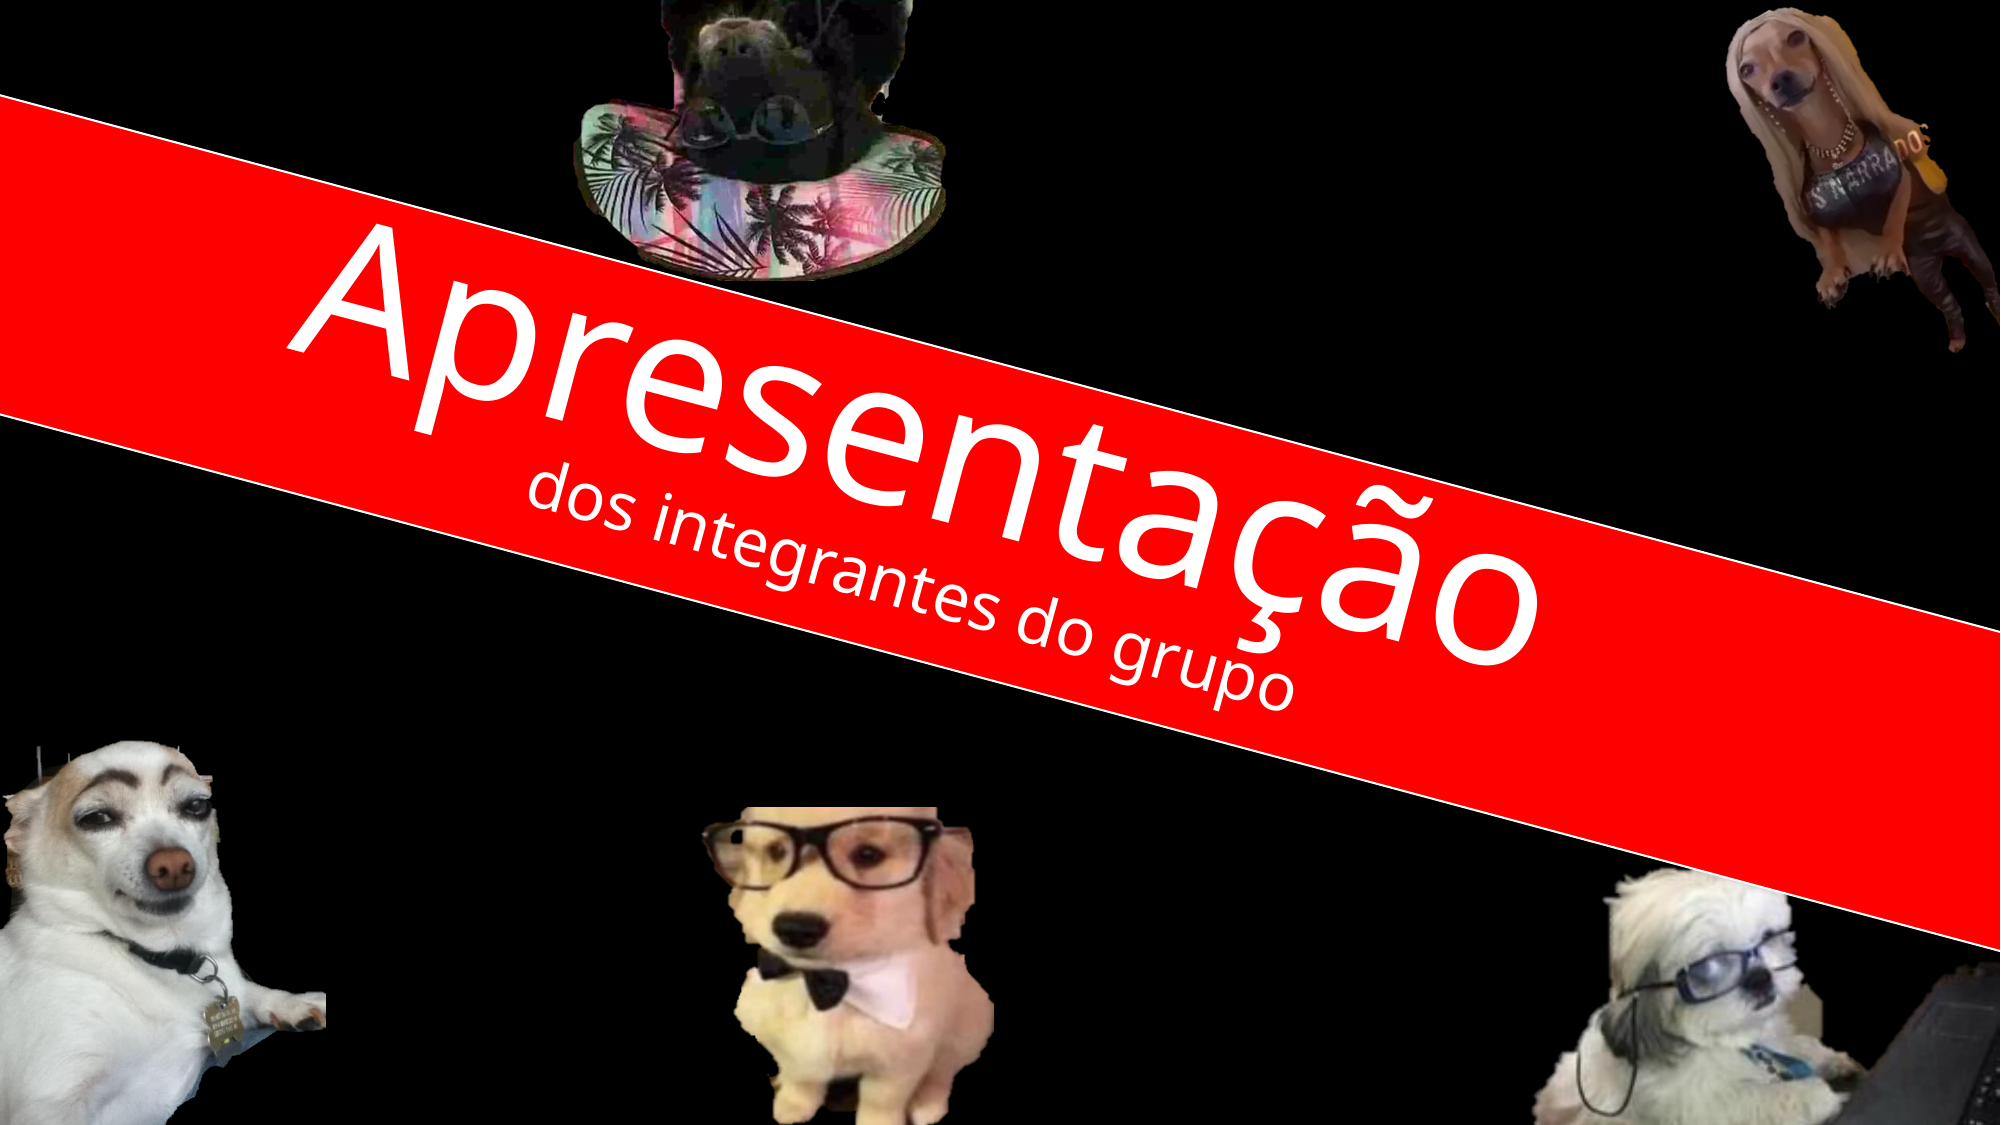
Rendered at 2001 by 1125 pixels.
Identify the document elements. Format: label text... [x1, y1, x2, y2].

picture [0, 683, 326, 1125]
text_box [0, 94, 1871, 821]
text_box Apresentação [260, 144, 2000, 819]
picture [670, 807, 1000, 1125]
picture [1510, 819, 2000, 1125]
picture [1623, 0, 2000, 438]
picture [542, 0, 961, 281]
text_box dos integrantes do grupo [502, 428, 1374, 754]
